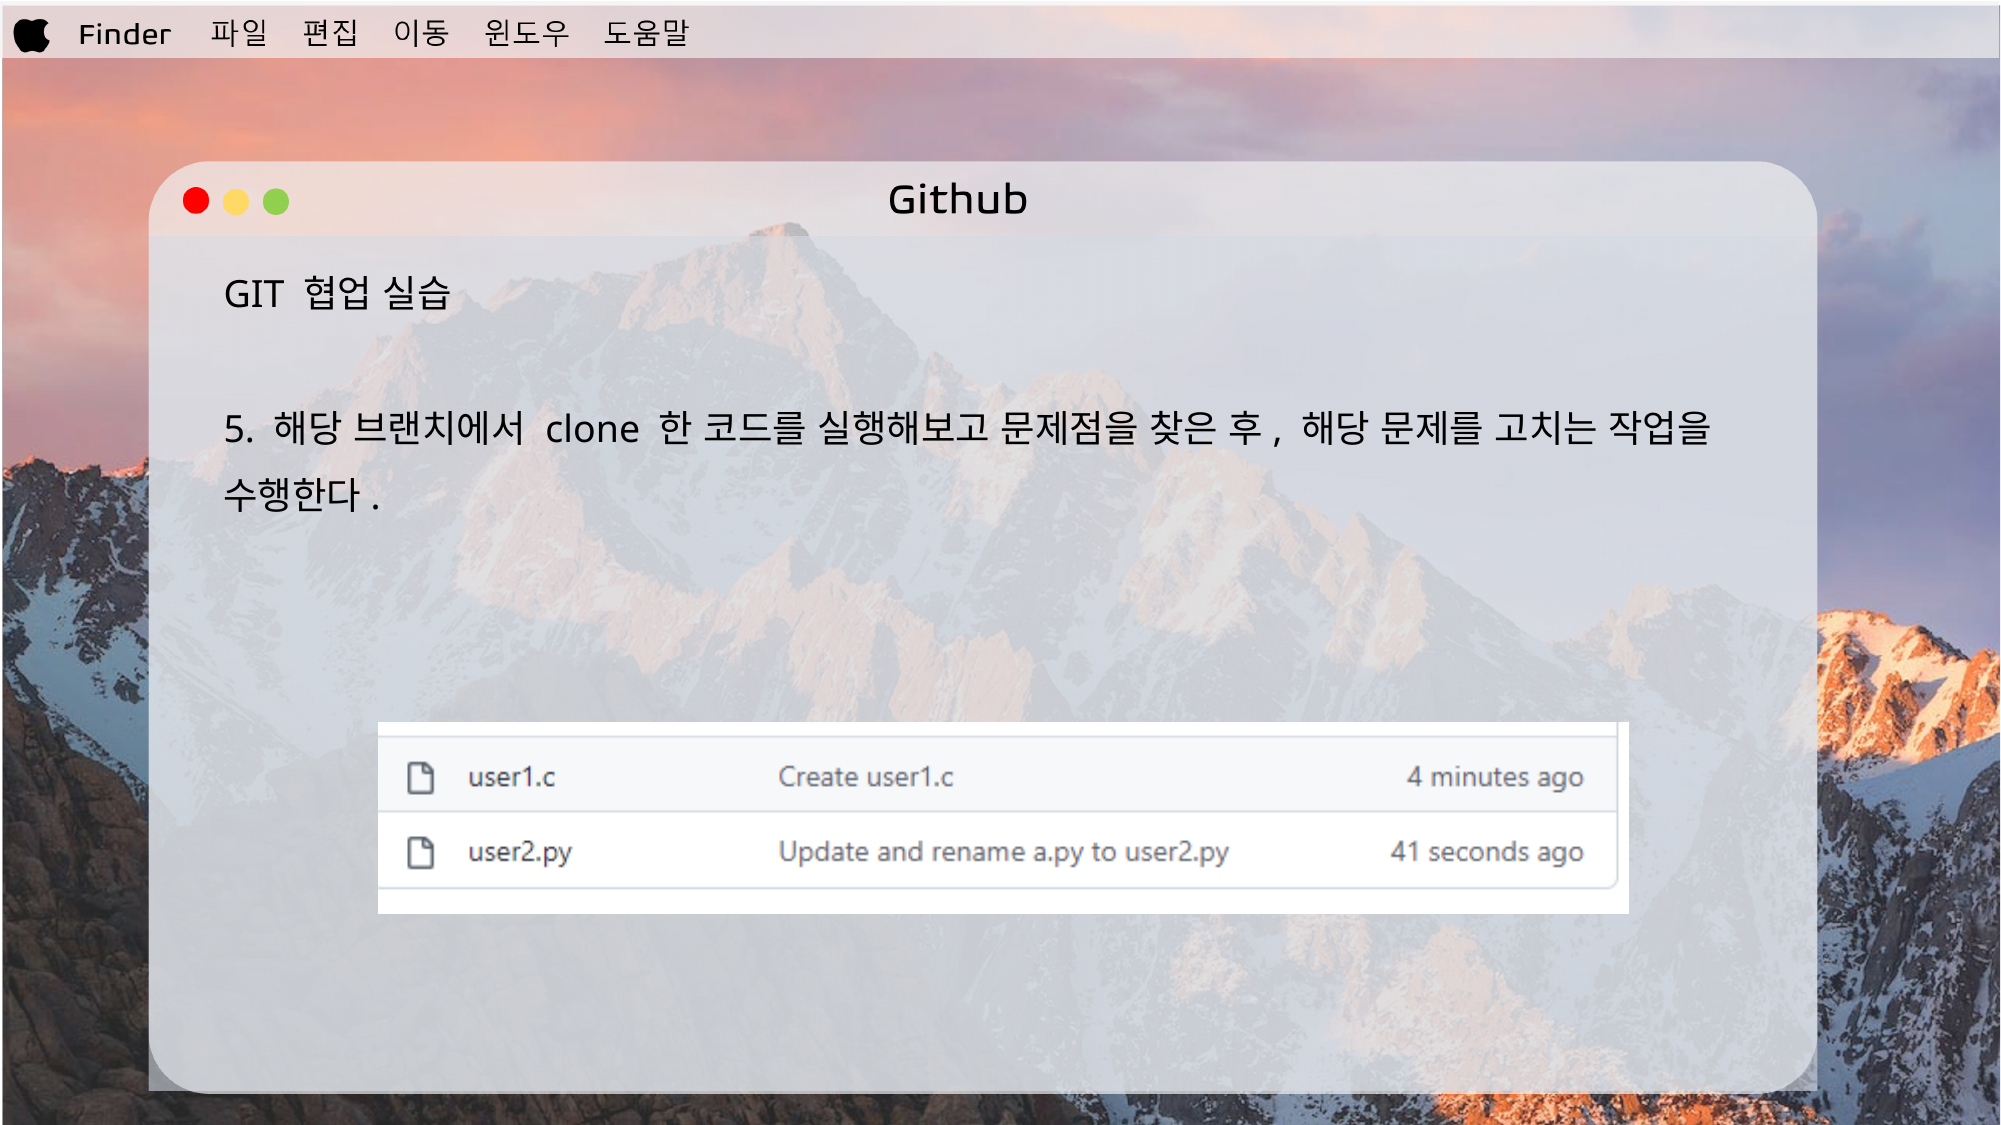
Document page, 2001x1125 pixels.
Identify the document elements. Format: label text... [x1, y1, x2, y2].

text_box GIT 협업 실습 5. 해당 브랜치에서 clone 한 코드를 실행해보고 문제점을 찾은 후, 해당 문제를 고치는 작업을 수행한다. [208, 239, 1762, 592]
picture [0, 0, 2001, 1125]
